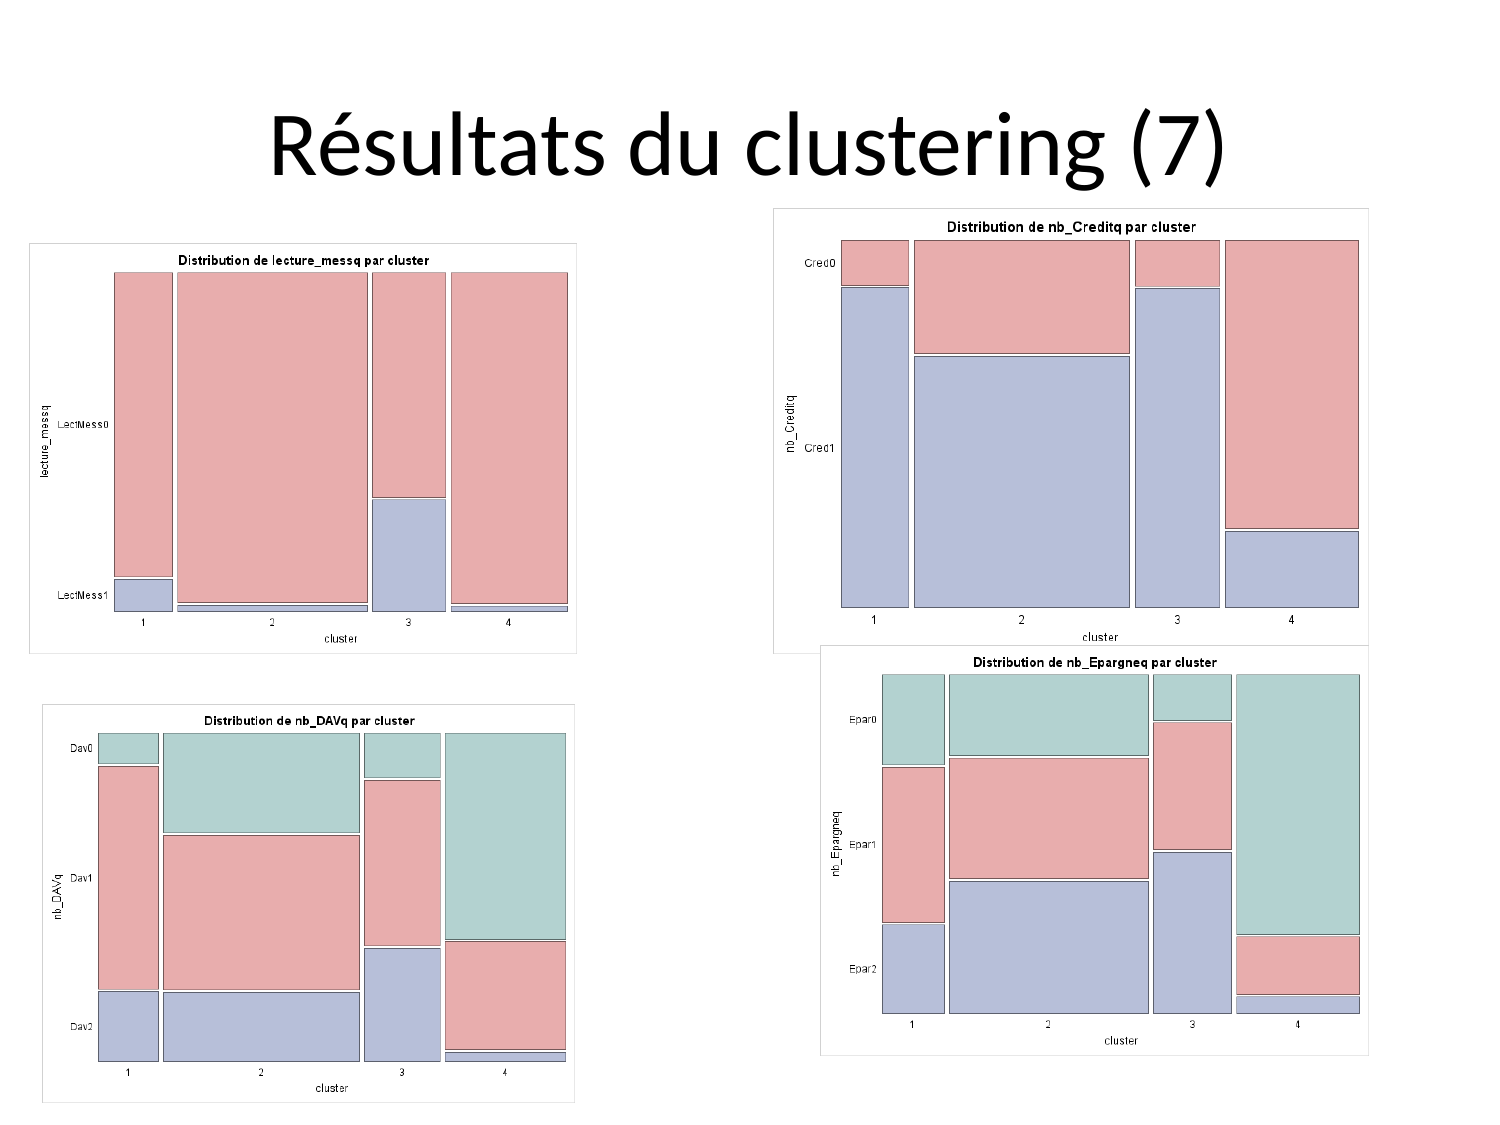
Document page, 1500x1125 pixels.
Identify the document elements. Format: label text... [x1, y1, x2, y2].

title Résultats du clustering (7) [75, 45, 1425, 233]
picture [29, 243, 577, 655]
picture [773, 207, 1369, 1056]
picture [42, 703, 575, 1104]
